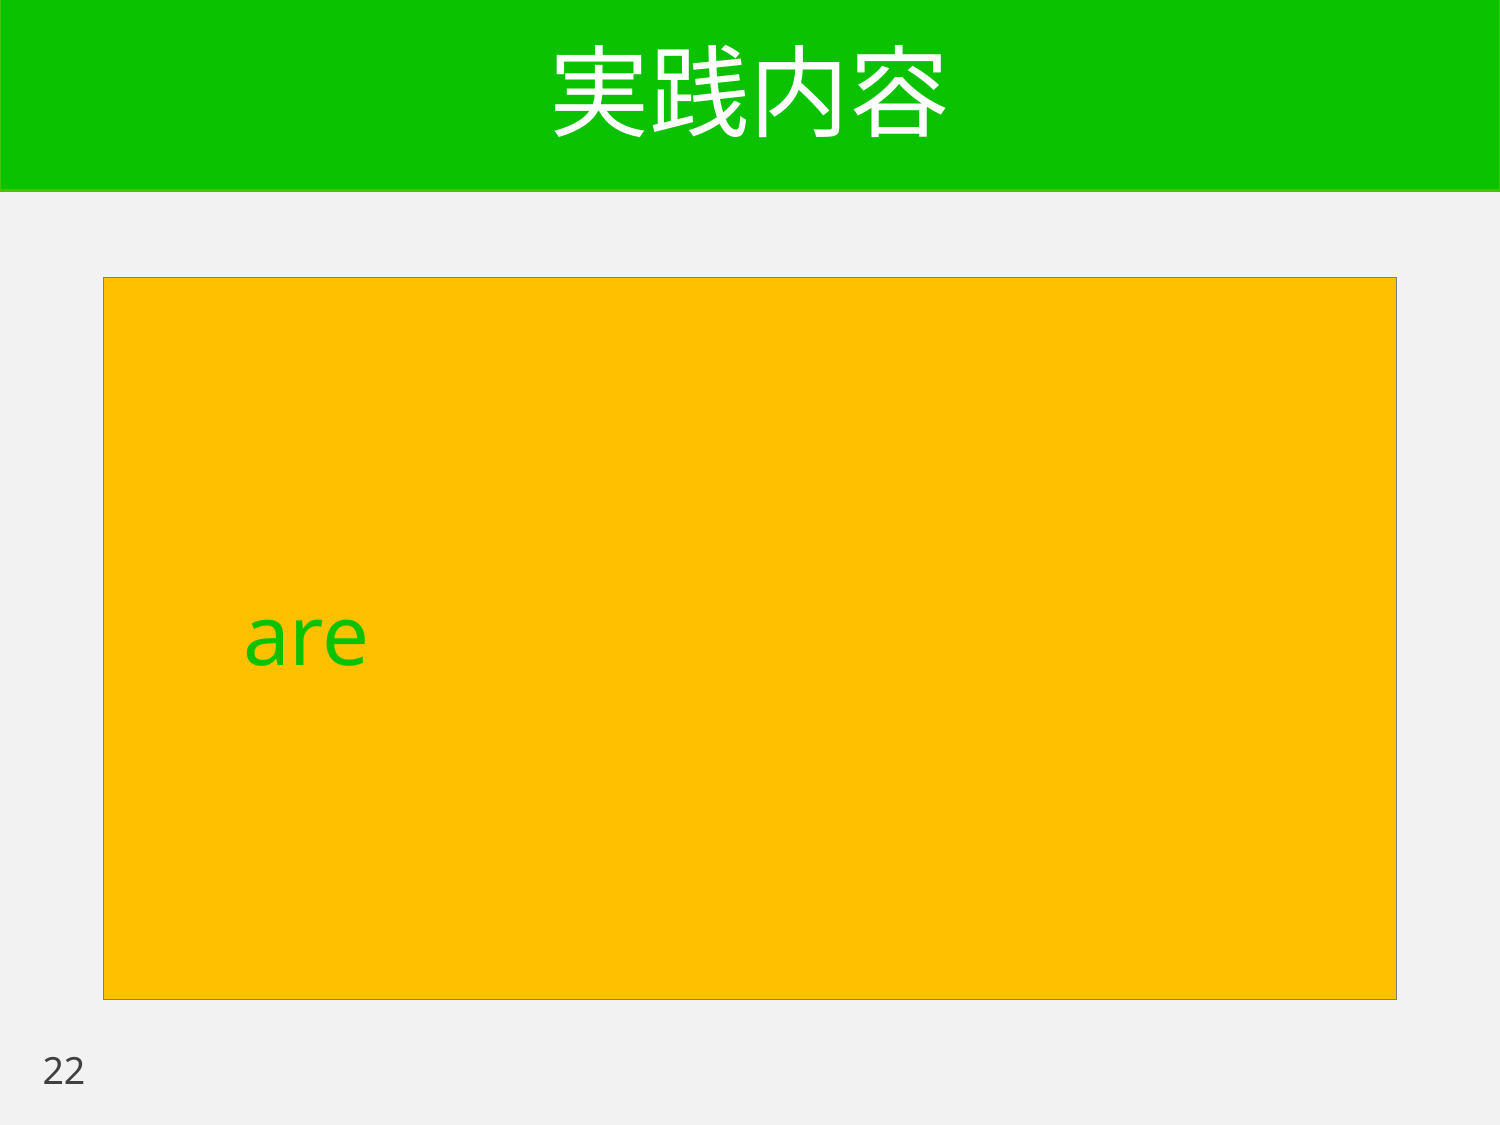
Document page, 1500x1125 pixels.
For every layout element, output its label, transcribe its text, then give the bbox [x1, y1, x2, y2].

title 実践内容 [0, 53, 1500, 140]
slide_number 22 [27, 1042, 146, 1102]
list are [103, 277, 1397, 1000]
